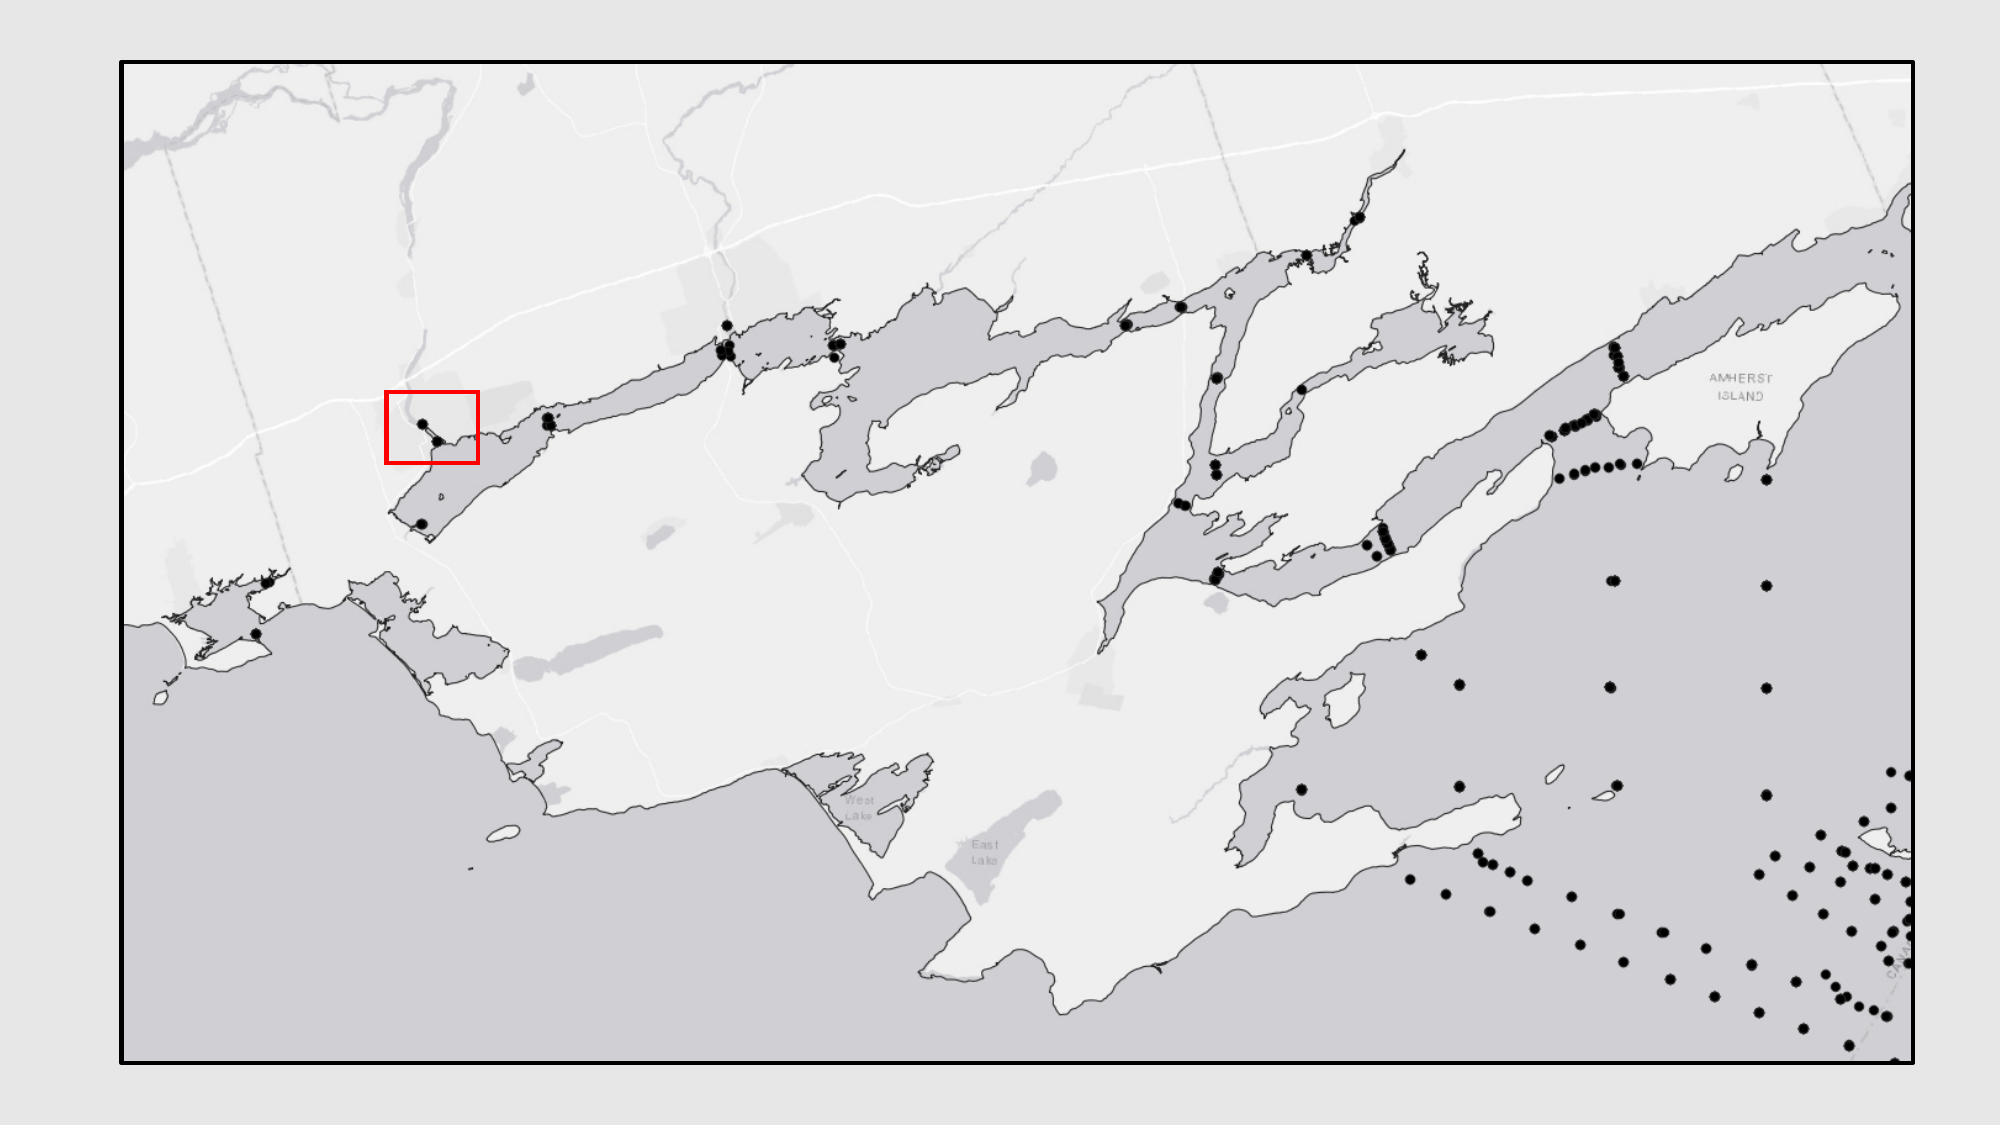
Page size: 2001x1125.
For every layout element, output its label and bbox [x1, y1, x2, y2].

picture [123, 63, 1911, 1062]
